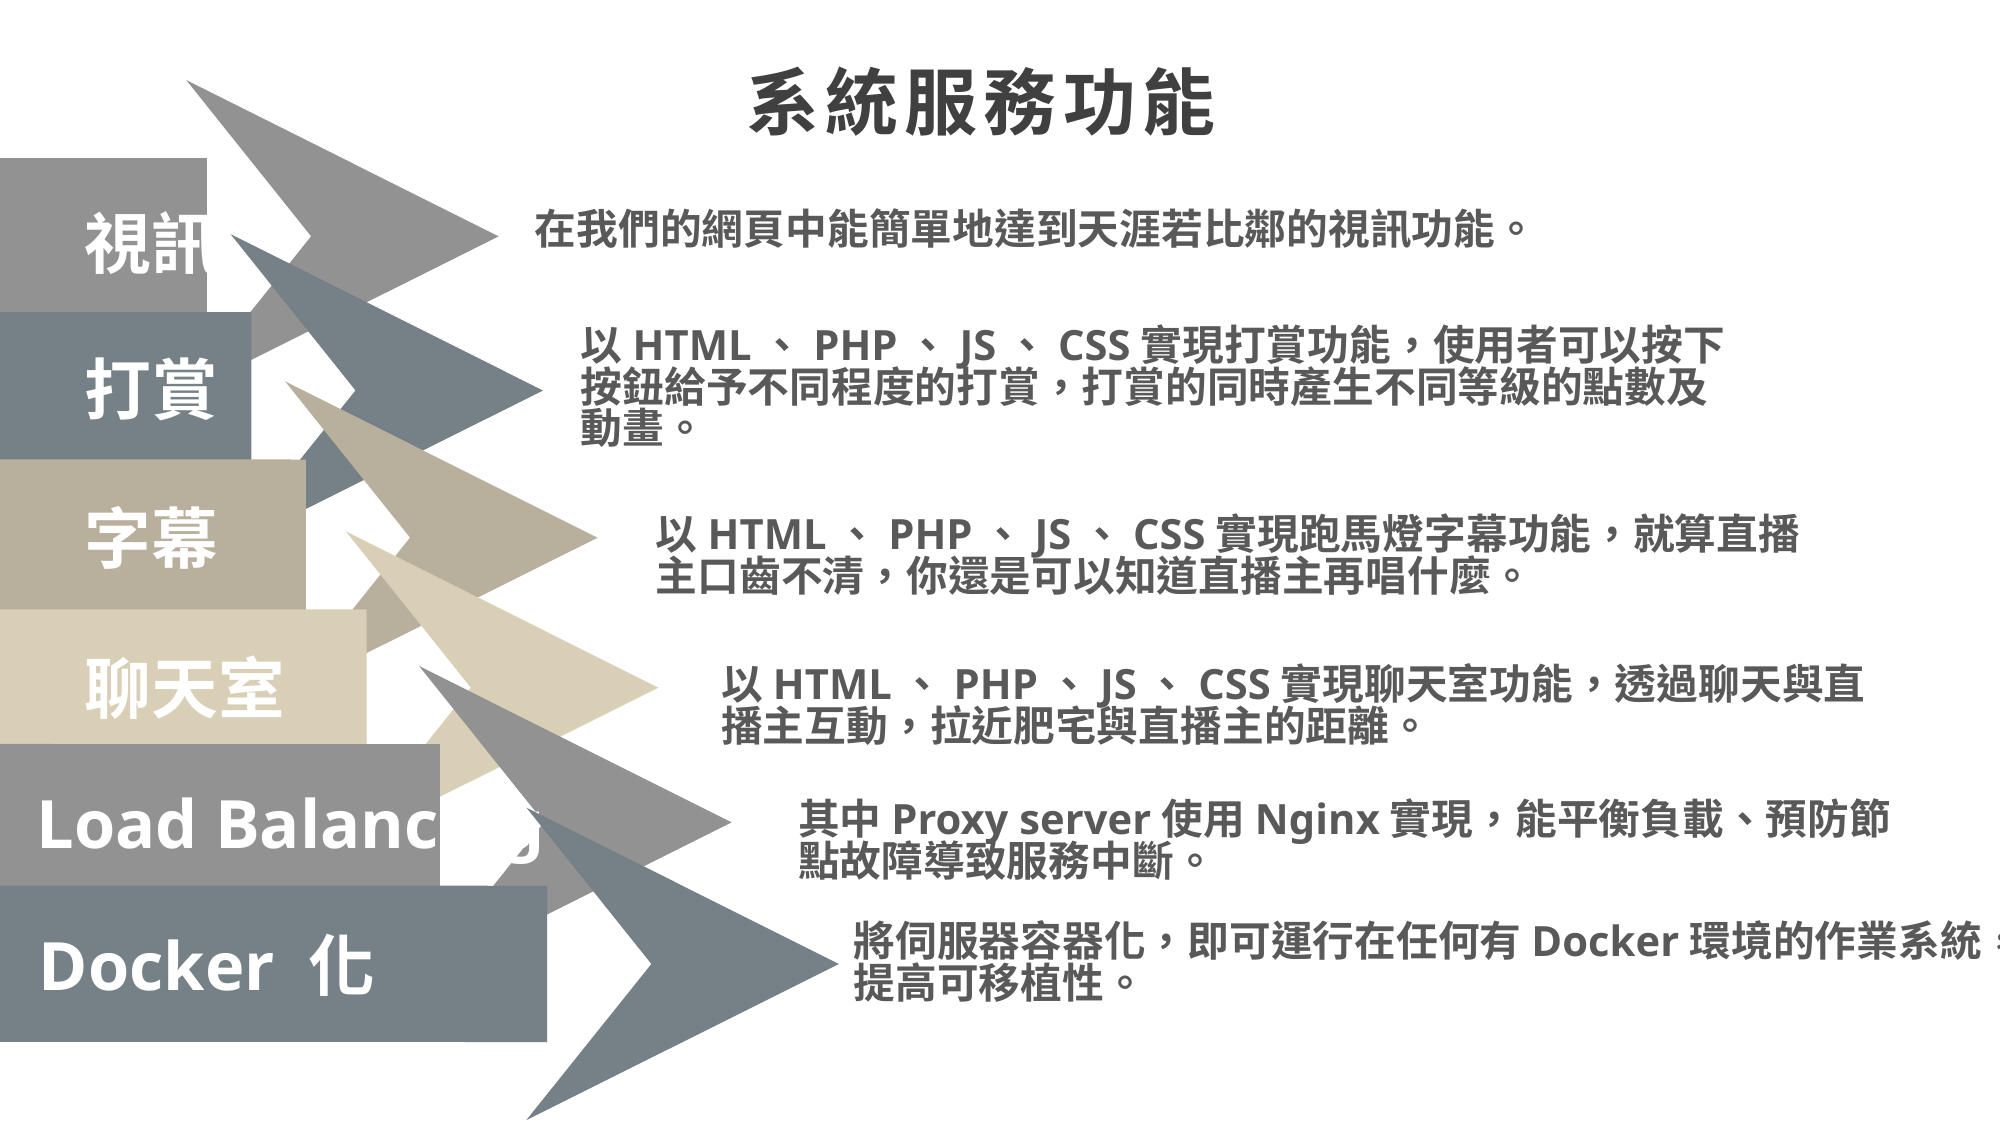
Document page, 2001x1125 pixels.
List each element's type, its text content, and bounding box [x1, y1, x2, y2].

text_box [0, 193, 1620, 291]
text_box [0, 774, 1945, 894]
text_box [0, 639, 1905, 759]
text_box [0, 915, 2000, 1016]
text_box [0, 319, 1765, 437]
text_box 系統服務功能 [731, 48, 1271, 152]
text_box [0, 489, 1840, 609]
